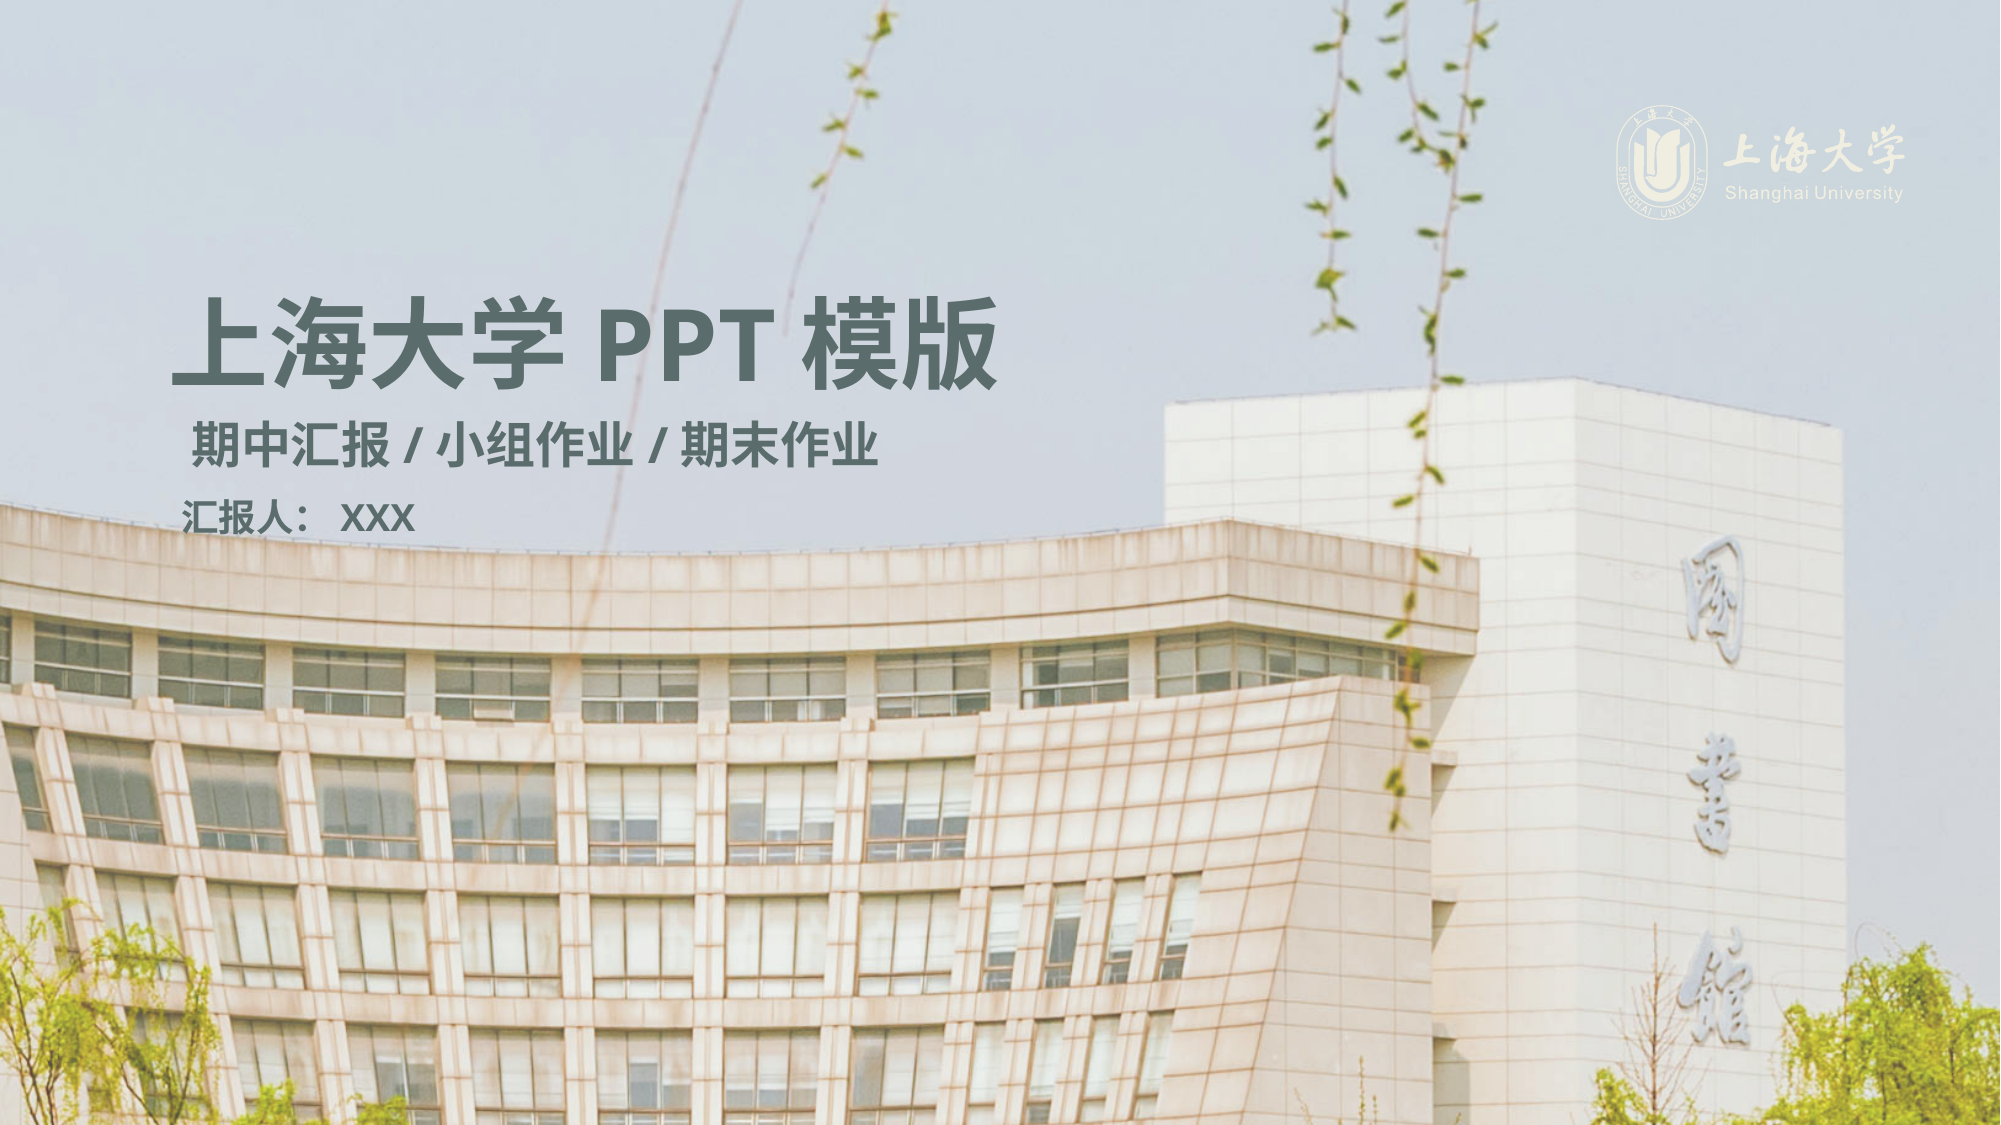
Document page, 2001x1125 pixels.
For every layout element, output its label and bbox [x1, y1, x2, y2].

text_box [1616, 105, 1906, 220]
picture [0, 0, 2000, 1125]
